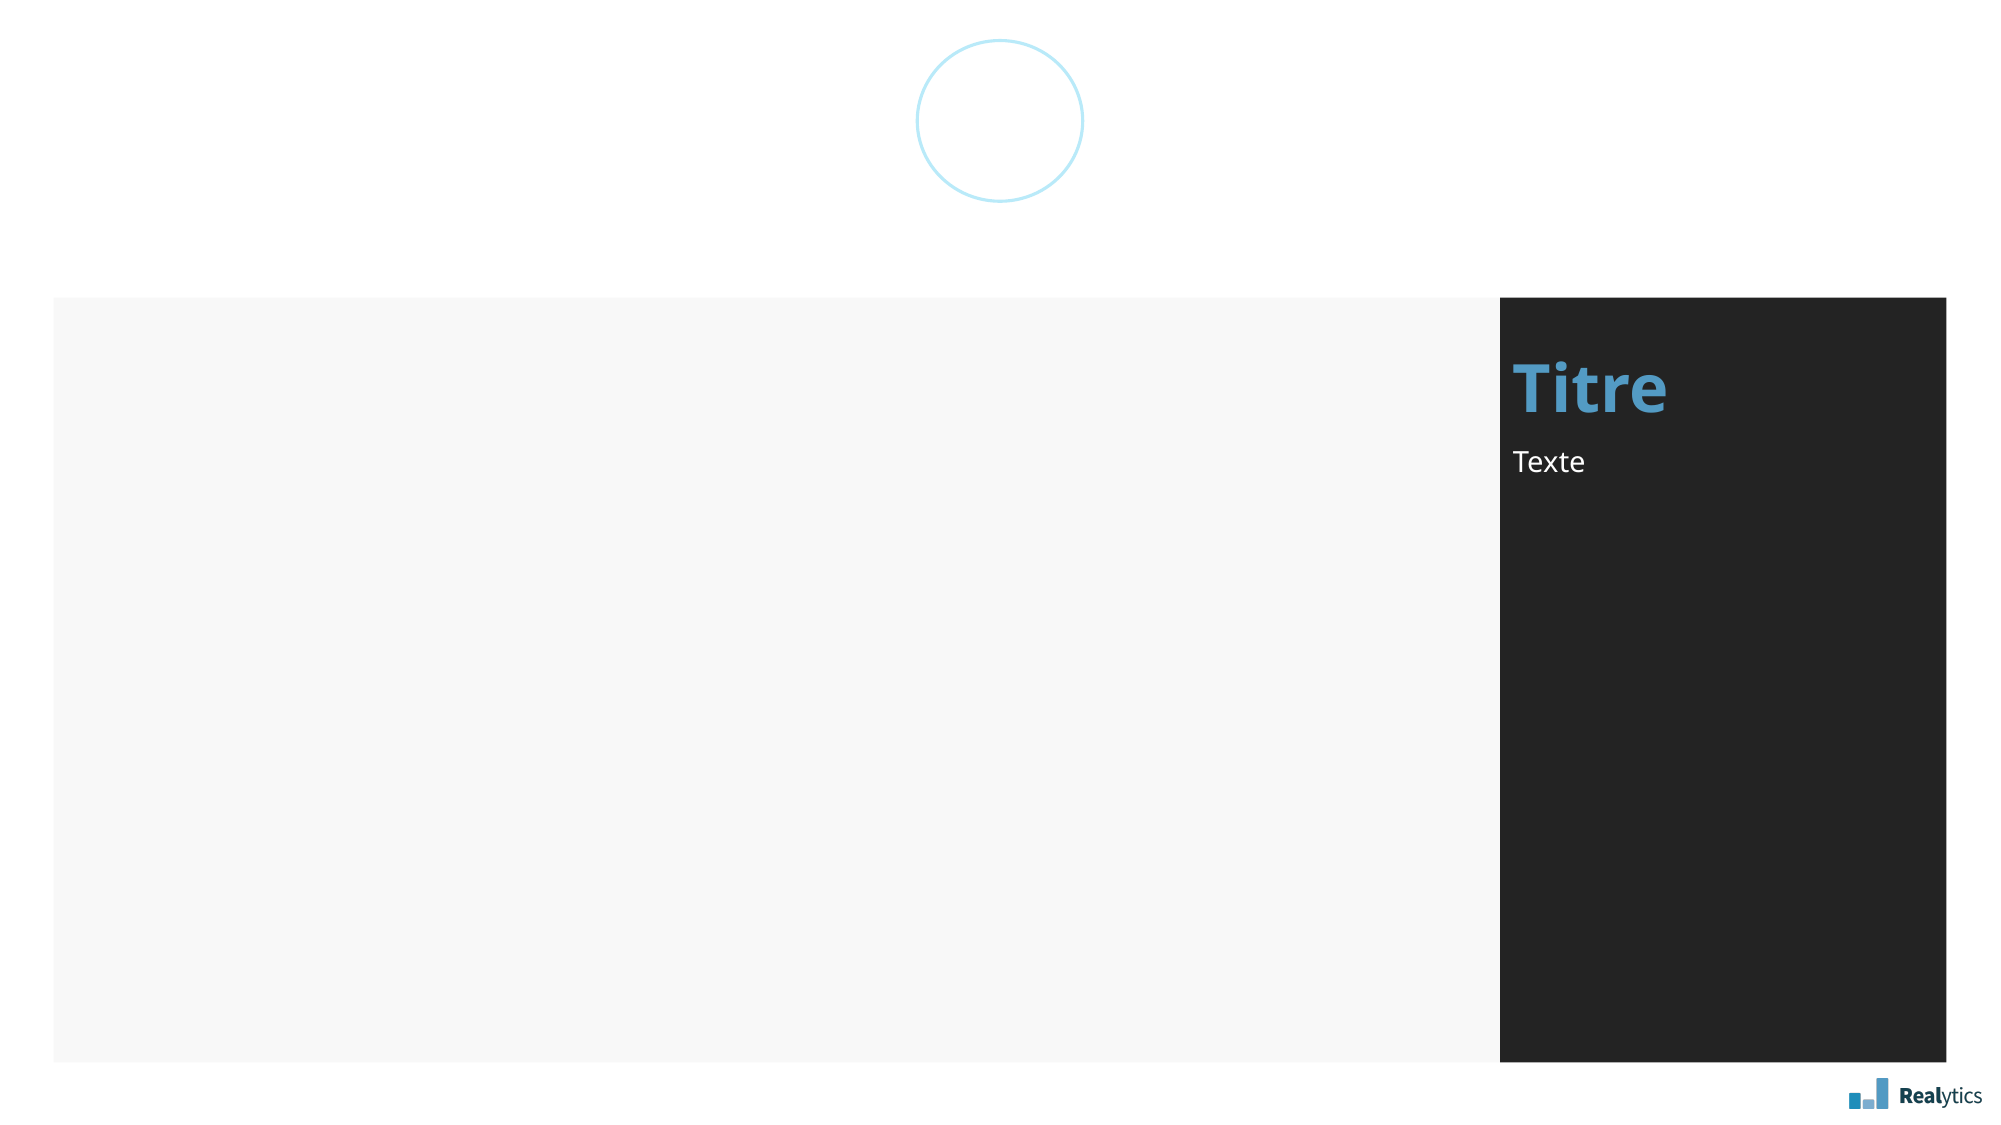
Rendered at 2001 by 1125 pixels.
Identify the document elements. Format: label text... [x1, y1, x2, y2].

text_box Titre Texte [1498, 298, 1947, 486]
picture [1849, 1078, 1982, 1109]
